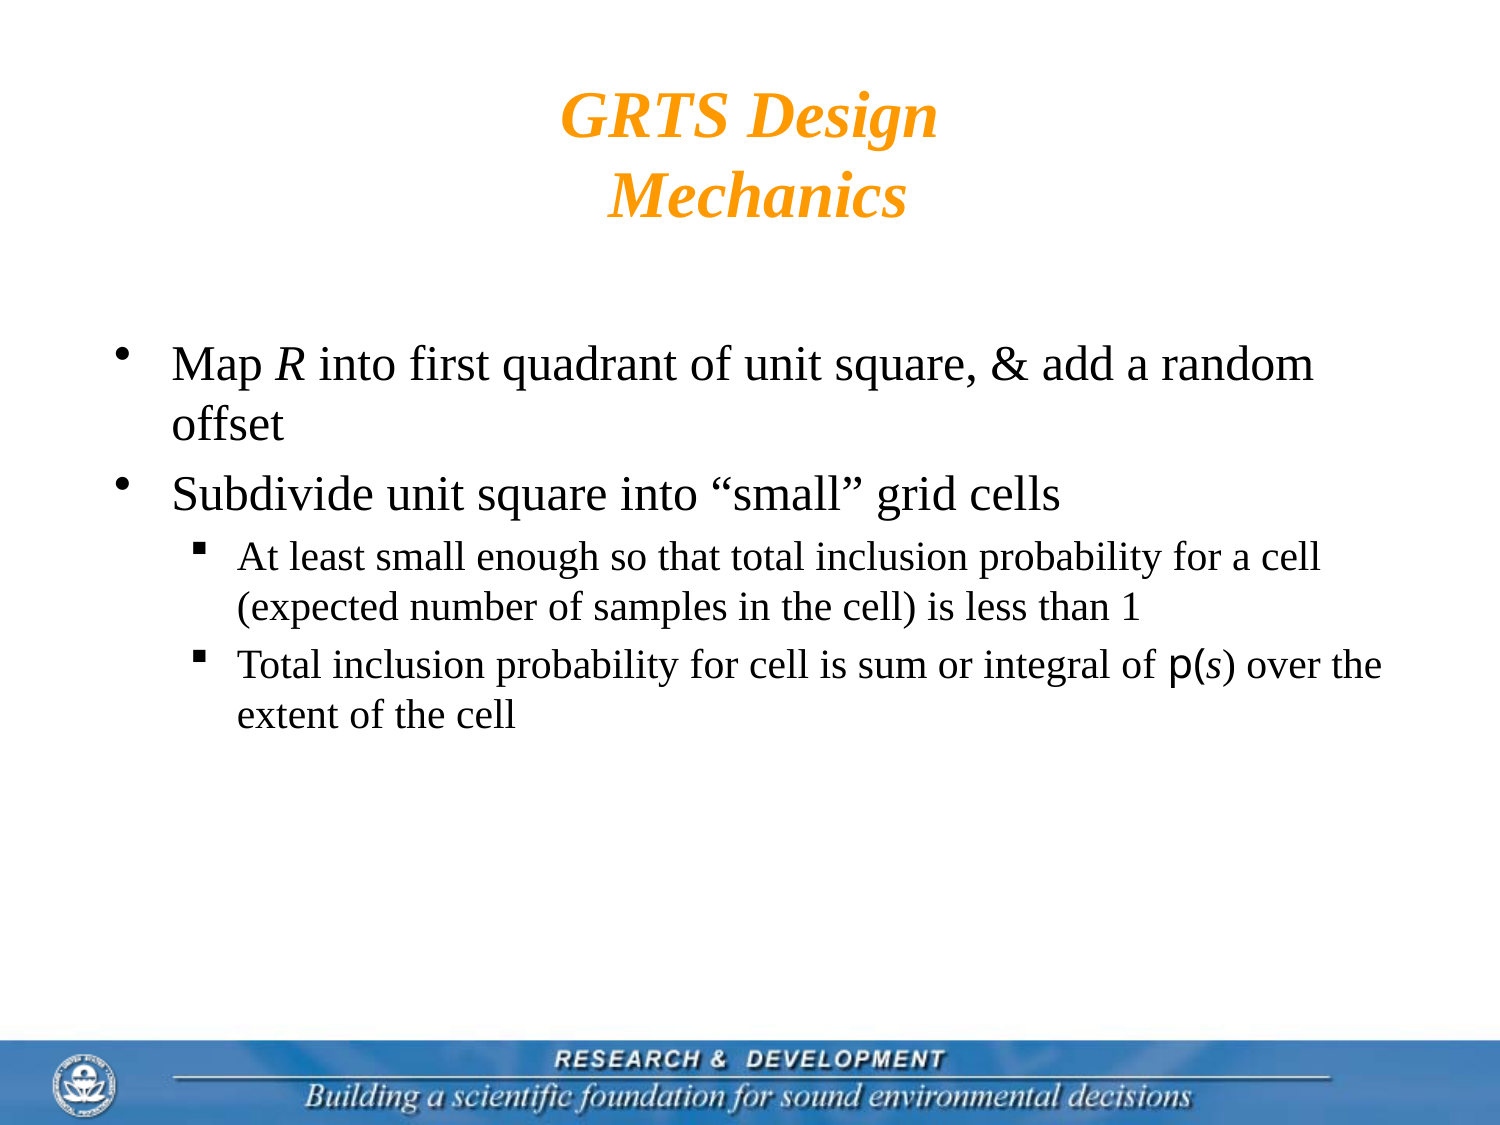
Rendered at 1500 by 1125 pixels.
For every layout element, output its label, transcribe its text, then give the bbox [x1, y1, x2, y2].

list Map R into first quadrant of unit square, & add a random offset Subdivide unit square into “small” grid cells At least small enough so that total inclusion probability for a cell (expected number of samples in the cell) is less than 1 Total inclusion probability for cell is sum or integral of p(s) over the extent of the cell [99, 262, 1413, 1026]
picture [0, 0, 1500, 1125]
title GRTS Design Mechanics [87, 88, 1413, 213]
